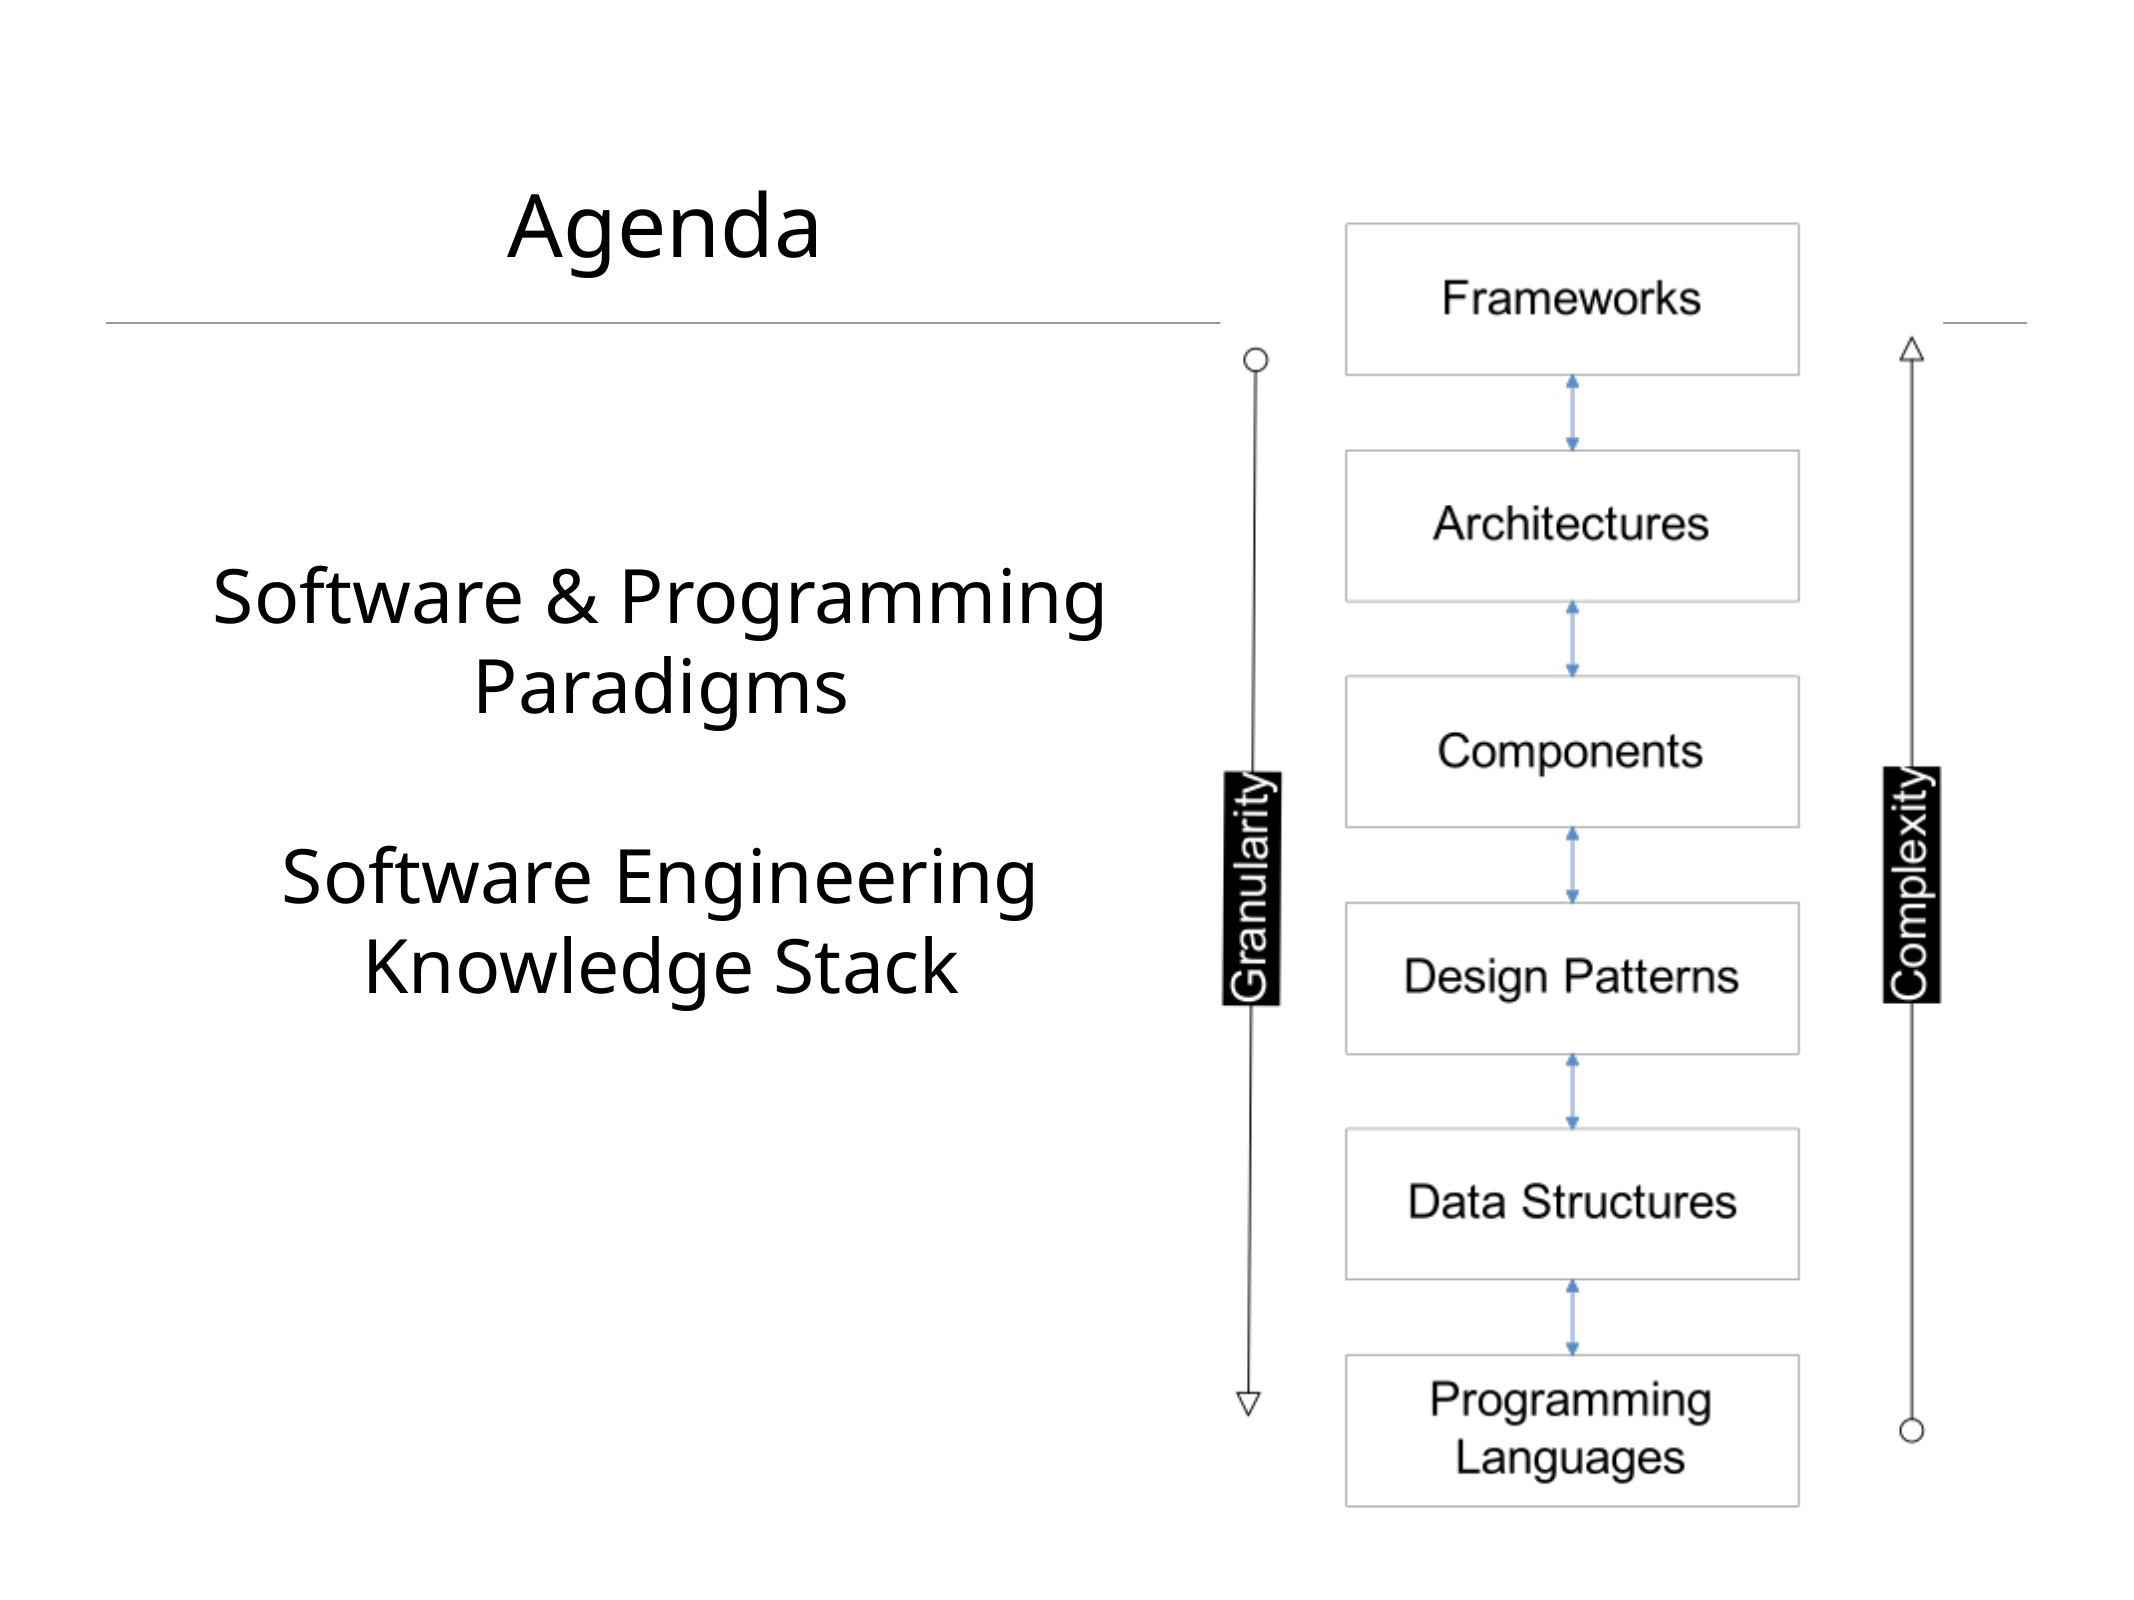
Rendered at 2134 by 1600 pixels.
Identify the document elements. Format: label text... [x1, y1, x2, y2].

list Software & Programming Paradigms Software Engineering Knowledge Stack [192, 539, 1131, 1279]
title Agenda [499, 53, 961, 284]
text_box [1219, 220, 1944, 1510]
